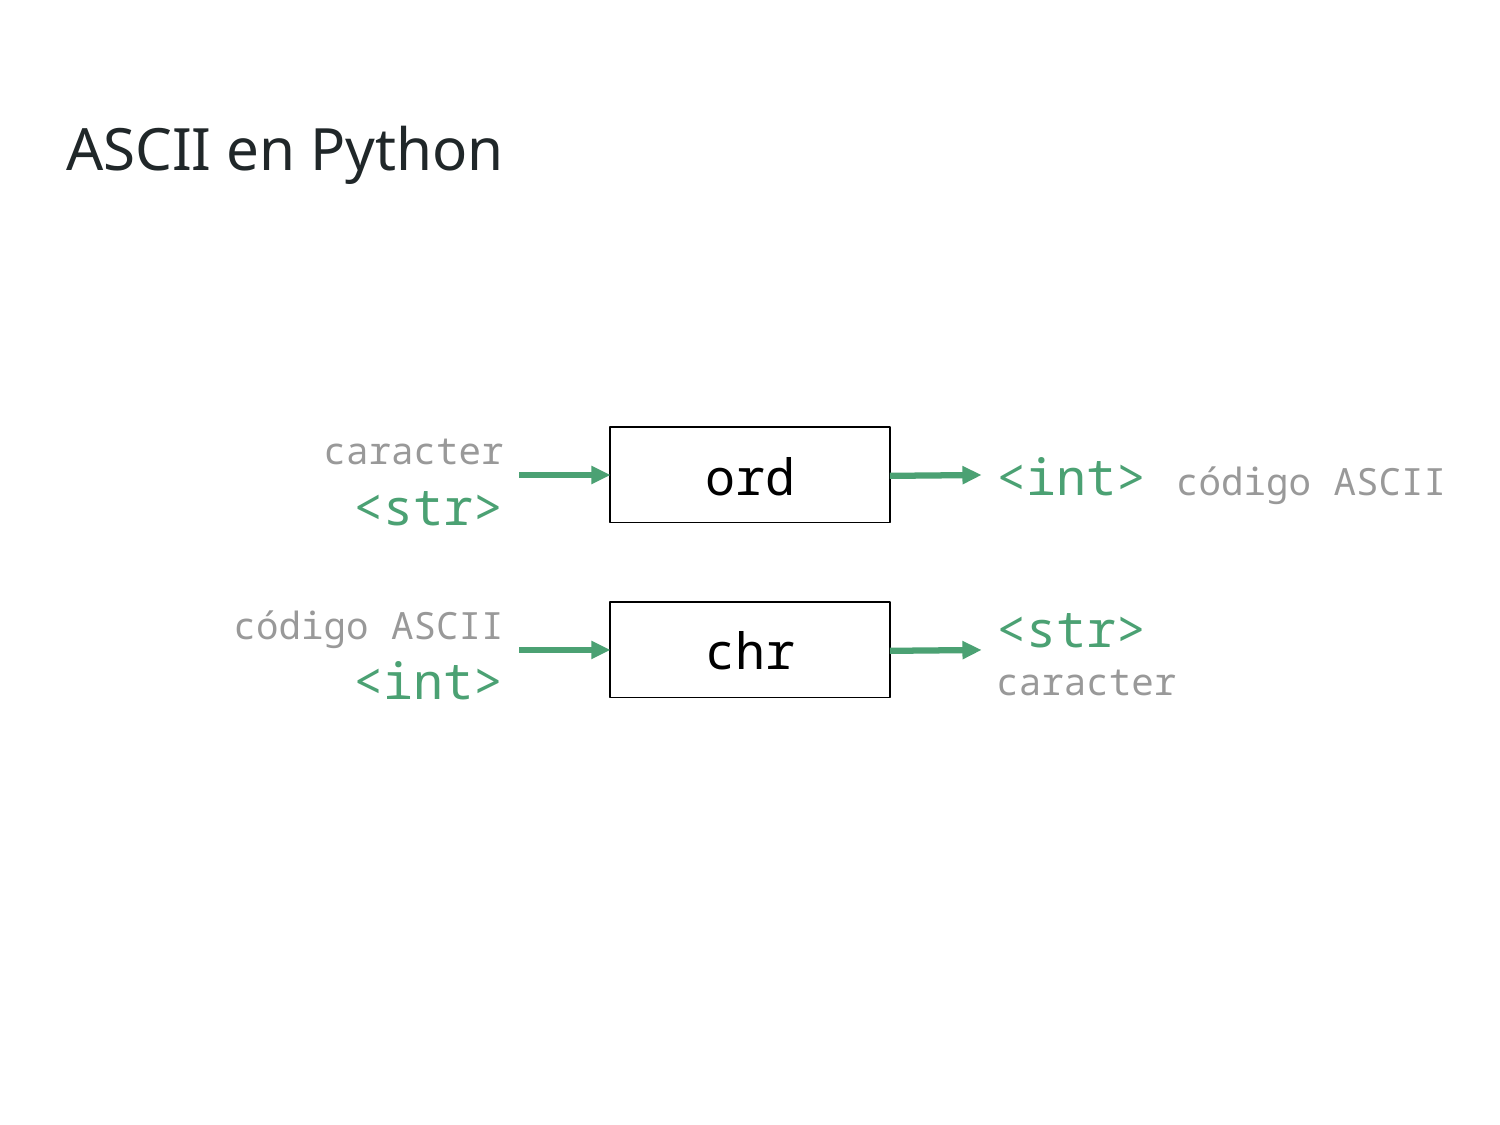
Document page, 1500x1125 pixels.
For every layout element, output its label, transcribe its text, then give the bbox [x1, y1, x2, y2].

text_box <int> código ASCII [981, 427, 1483, 523]
text_box chr [610, 602, 890, 698]
text_box código ASCII <int> [51, 602, 519, 698]
text_box <str> caracter [981, 602, 1342, 698]
text_box caracter <str> [158, 427, 519, 523]
title ASCII en Python [51, 97, 1449, 223]
text_box ord [610, 427, 890, 523]
